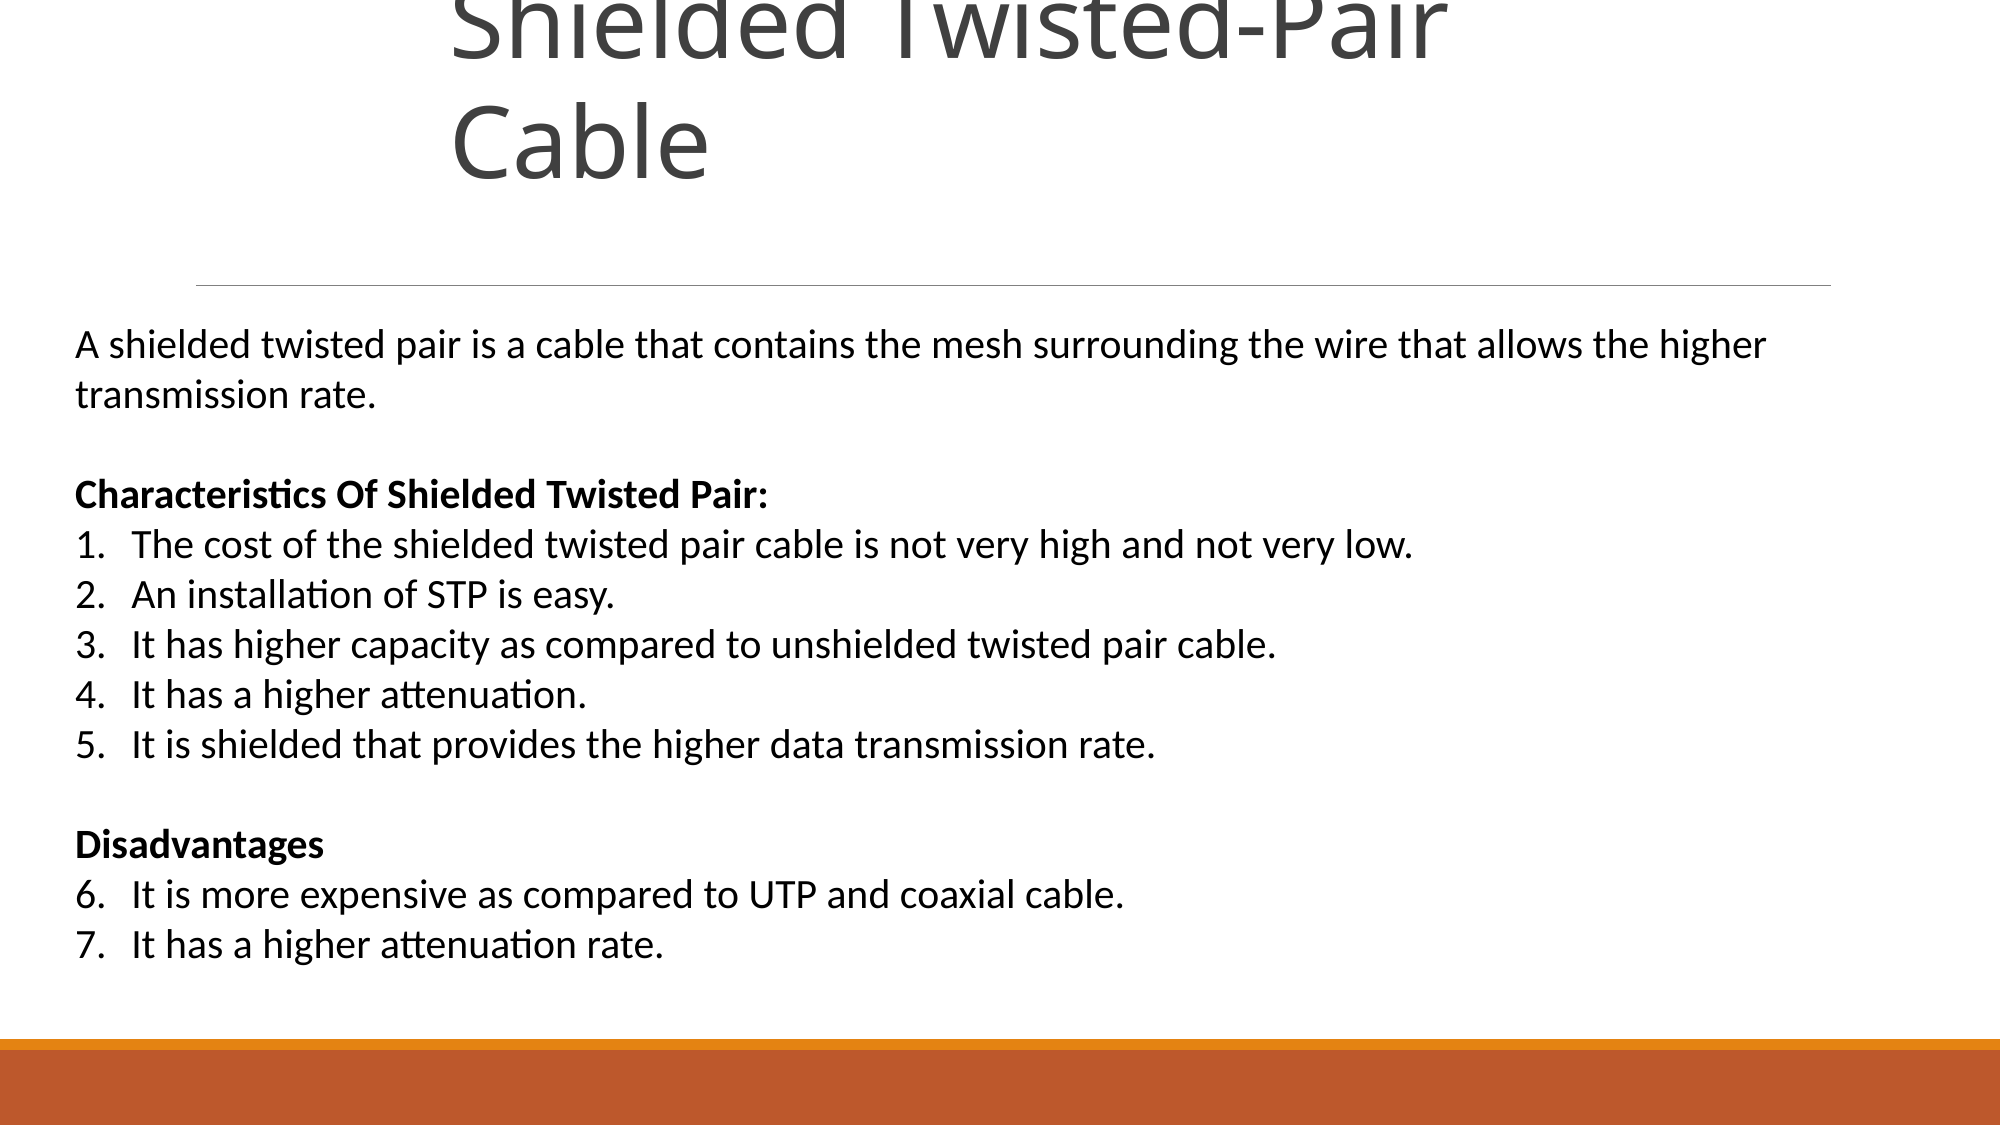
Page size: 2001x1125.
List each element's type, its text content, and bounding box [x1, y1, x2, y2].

title Shielded Twisted-Pair Cable [447, 0, 1553, 199]
text_box A shielded twisted pair is a cable that contains the mesh surrounding the wire that allows the higher transmission rate. Characteristics Of Shielded Twisted Pair: The cost of the shielded twisted pair cable is not very high and not very low. An installation of STP is easy. It has higher capacity as compared to unshielded twisted pair cable. It has a higher attenuation. It is shielded that provides the higher data transmission rate. Disadvantages It is more expensive as compared to UTP and coaxial cable. It has a higher attenuation rate. [74, 299, 1950, 968]
